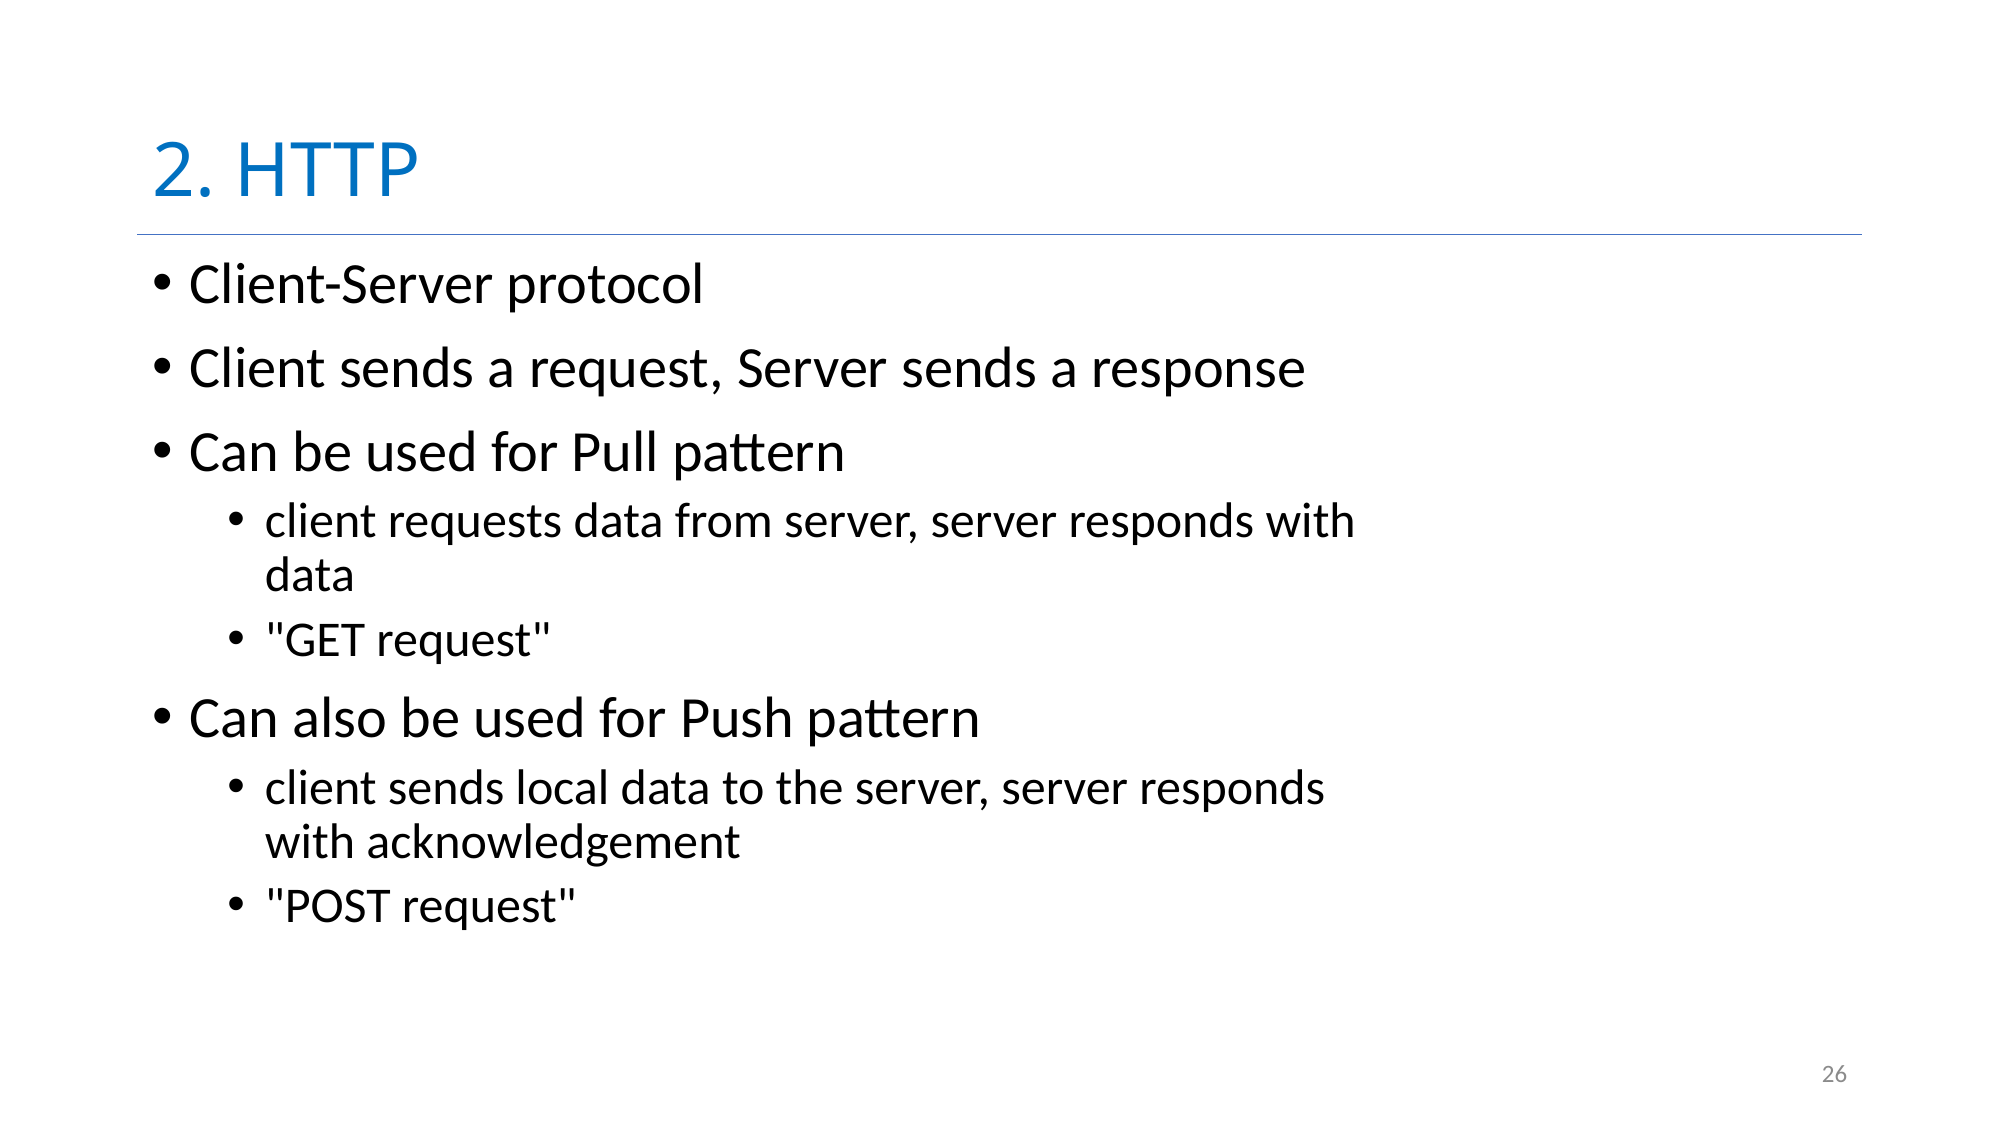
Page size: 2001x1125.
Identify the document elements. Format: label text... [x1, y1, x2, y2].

list Client-Server protocol Client sends a request, Server sends a response Can be used for Pull pattern client requests data from server, server responds with data "GET request" Can also be used for Push pattern client sends local data to the server, server responds with acknowledgement "POST request" [137, 246, 1432, 960]
title 2. HTTP [137, 3, 1863, 221]
slide_number 26 [1412, 1042, 1863, 1103]
